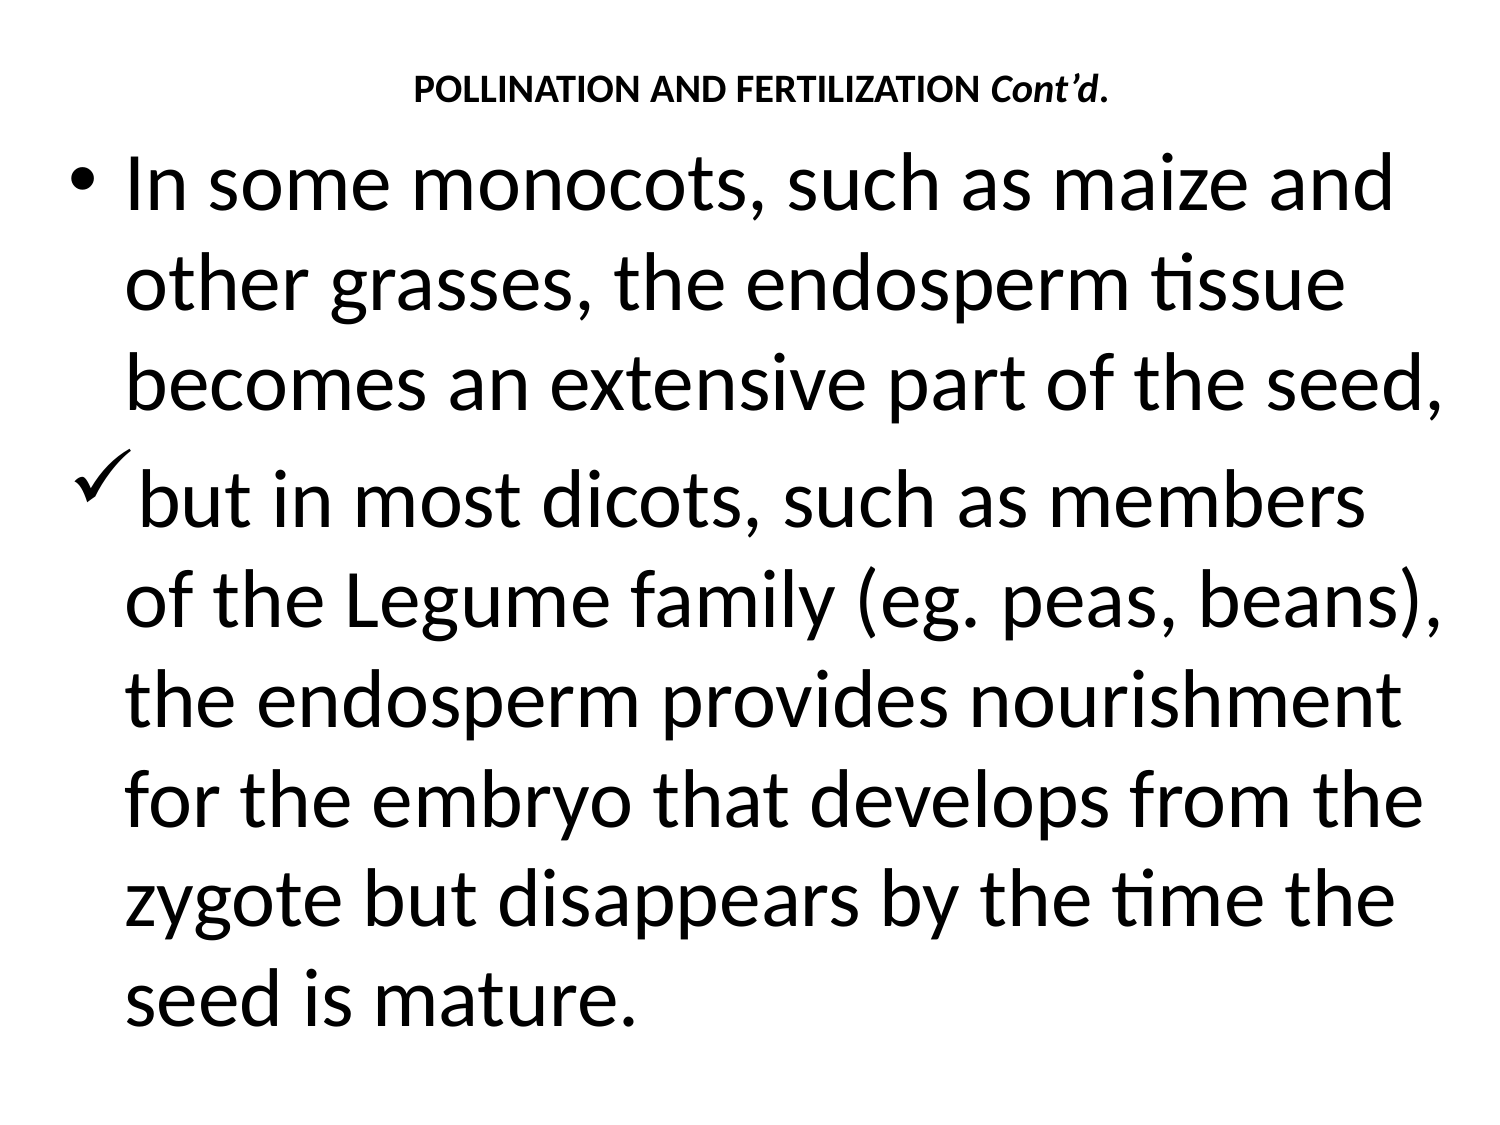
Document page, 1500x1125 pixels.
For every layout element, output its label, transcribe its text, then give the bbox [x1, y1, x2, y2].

list In some monocots, such as maize and other grasses, the endosperm tissue becomes an extensive part of the seed, but in most dicots, such as members of the Legume family (eg. peas, beans), the endosperm provides nourishment for the embryo that develops from the zygote but disappears by the time the seed is mature. [53, 120, 1471, 1080]
title POLLINATION AND FERTILIZATION Cont’d. [100, 45, 1425, 120]
